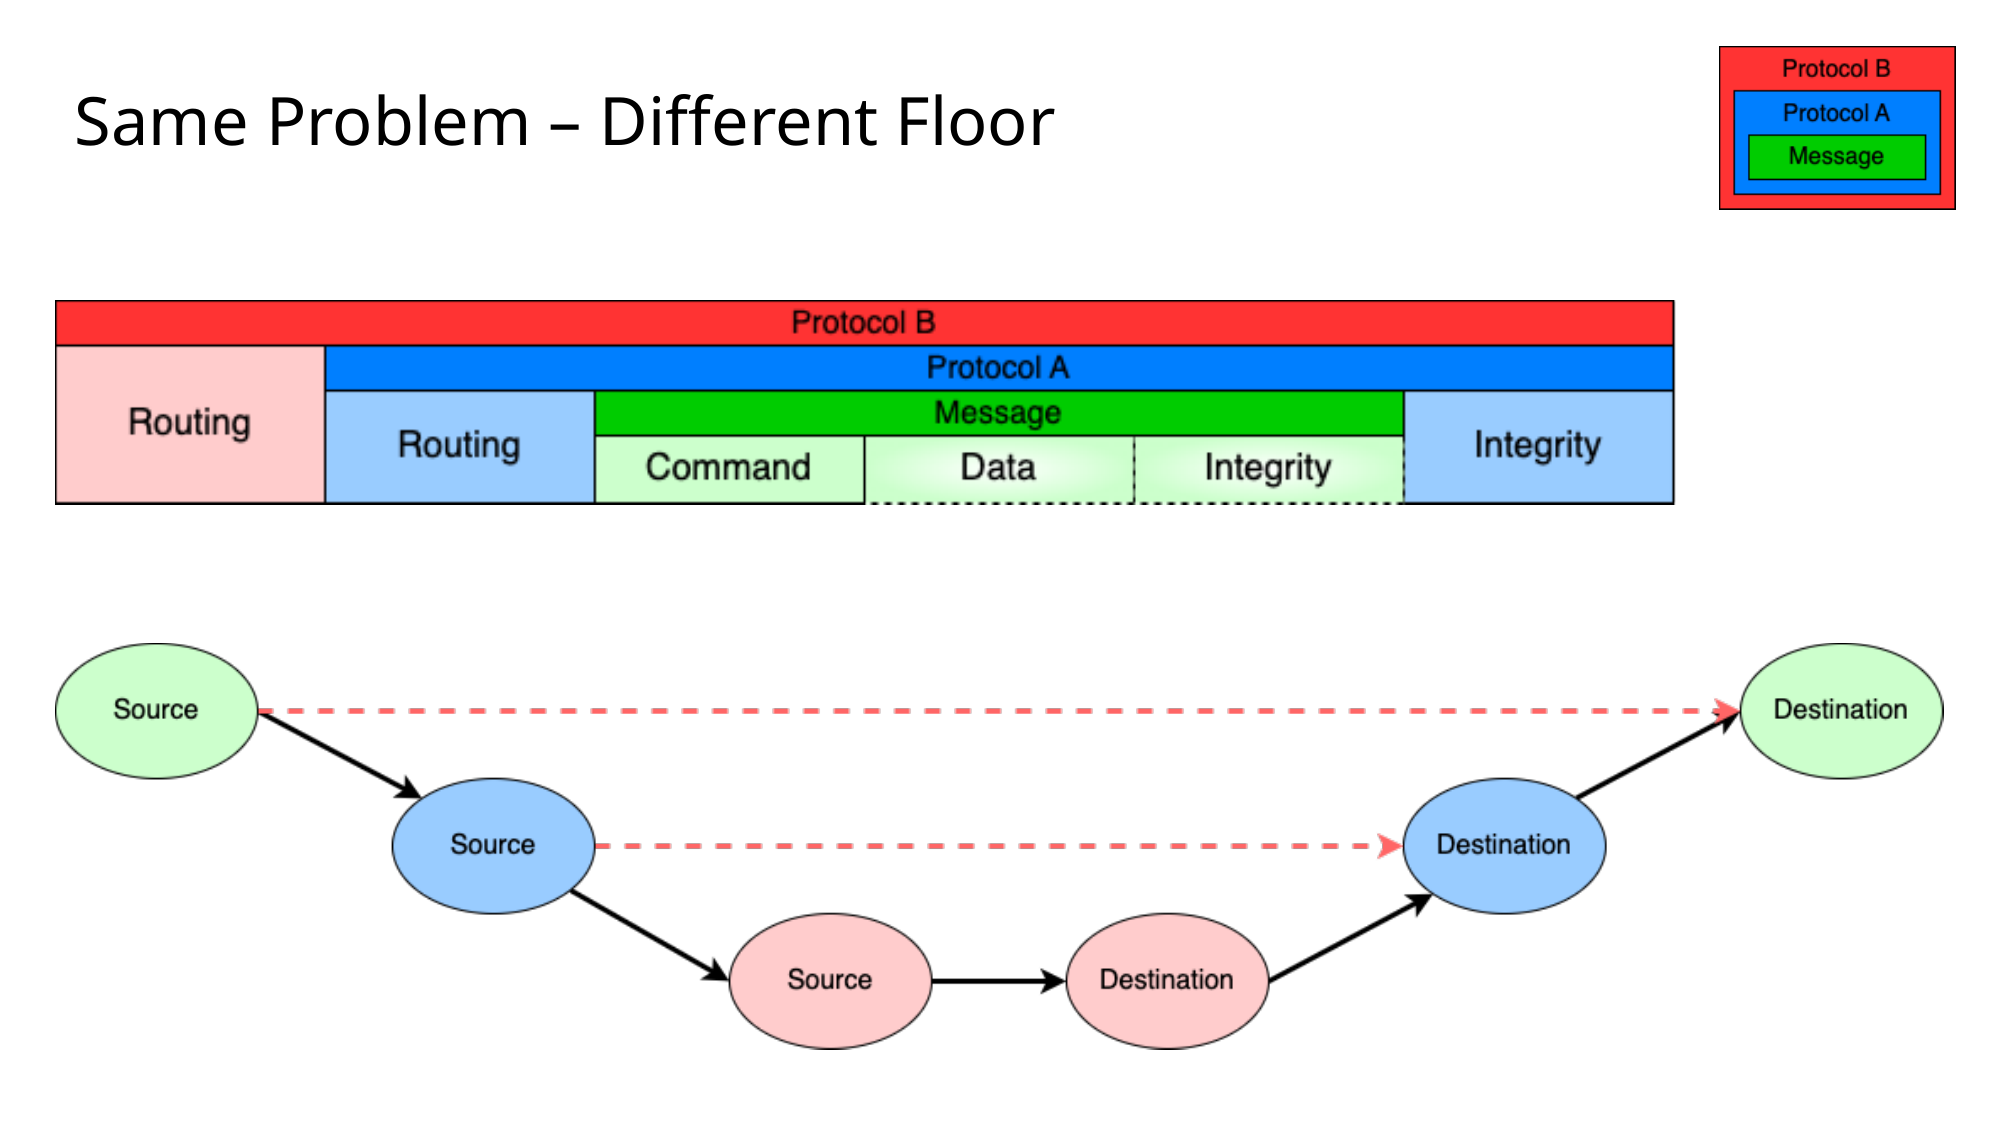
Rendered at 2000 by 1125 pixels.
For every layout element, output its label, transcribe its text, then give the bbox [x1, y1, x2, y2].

picture [1718, 45, 1956, 210]
title Same Problem – Different Floor [74, 75, 1713, 162]
picture [54, 299, 1945, 505]
picture [54, 643, 1944, 1050]
